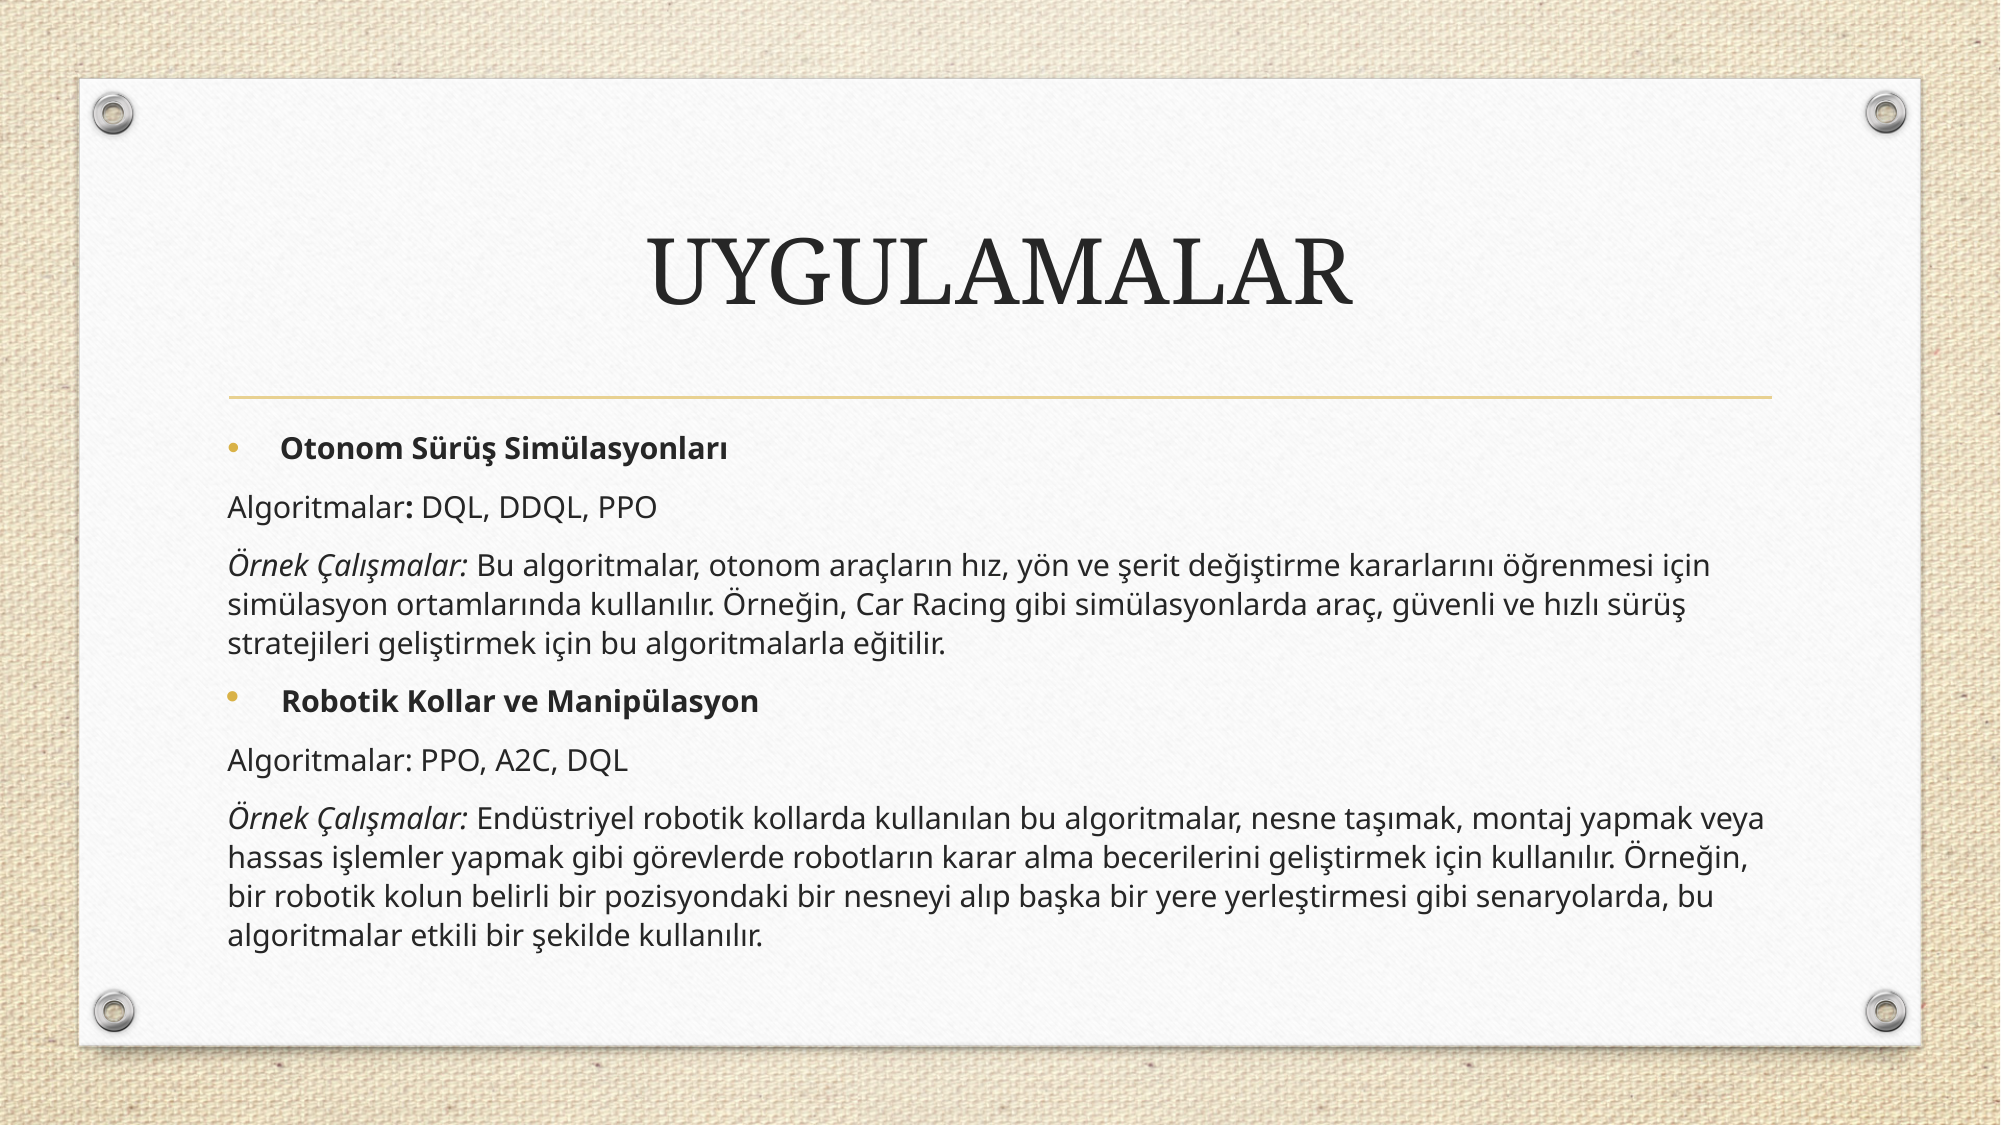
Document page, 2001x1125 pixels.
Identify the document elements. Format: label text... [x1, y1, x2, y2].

title UYGULAMALAR [212, 161, 1788, 375]
list Otonom Sürüş Simülasyonları Algoritmalar: DQL, DDQL, PPO Örnek Çalışmalar: Bu algoritmalar, otonom araçların hız, yön ve şerit değiştirme kararlarını öğrenmesi için simülasyon ortamlarında kullanılır. Örneğin, Car Racing gibi simülasyonlarda araç, güvenli ve hızlı sürüş stratejileri geliştirmek için bu algoritmalarla eğitilir. Robotik Kollar ve Manipülasyon Algoritmalar: PPO, A2C, DQL Örnek Çalışmalar: Endüstriyel robotik kollarda kullanılan bu algoritmalar, nesne taşımak, montaj yapmak veya hassas işlemler yapmak gibi görevlerde robotların karar alma becerilerini geliştirmek için kullanılır. Örneğin, bir robotik kolun belirli bir pozisyondaki bir nesneyi alıp başka bir yere yerleştirmesi gibi senaryolarda, bu algoritmalar etkili bir şekilde kullanılır. [212, 419, 1788, 964]
picture [0, 0, 2001, 1125]
